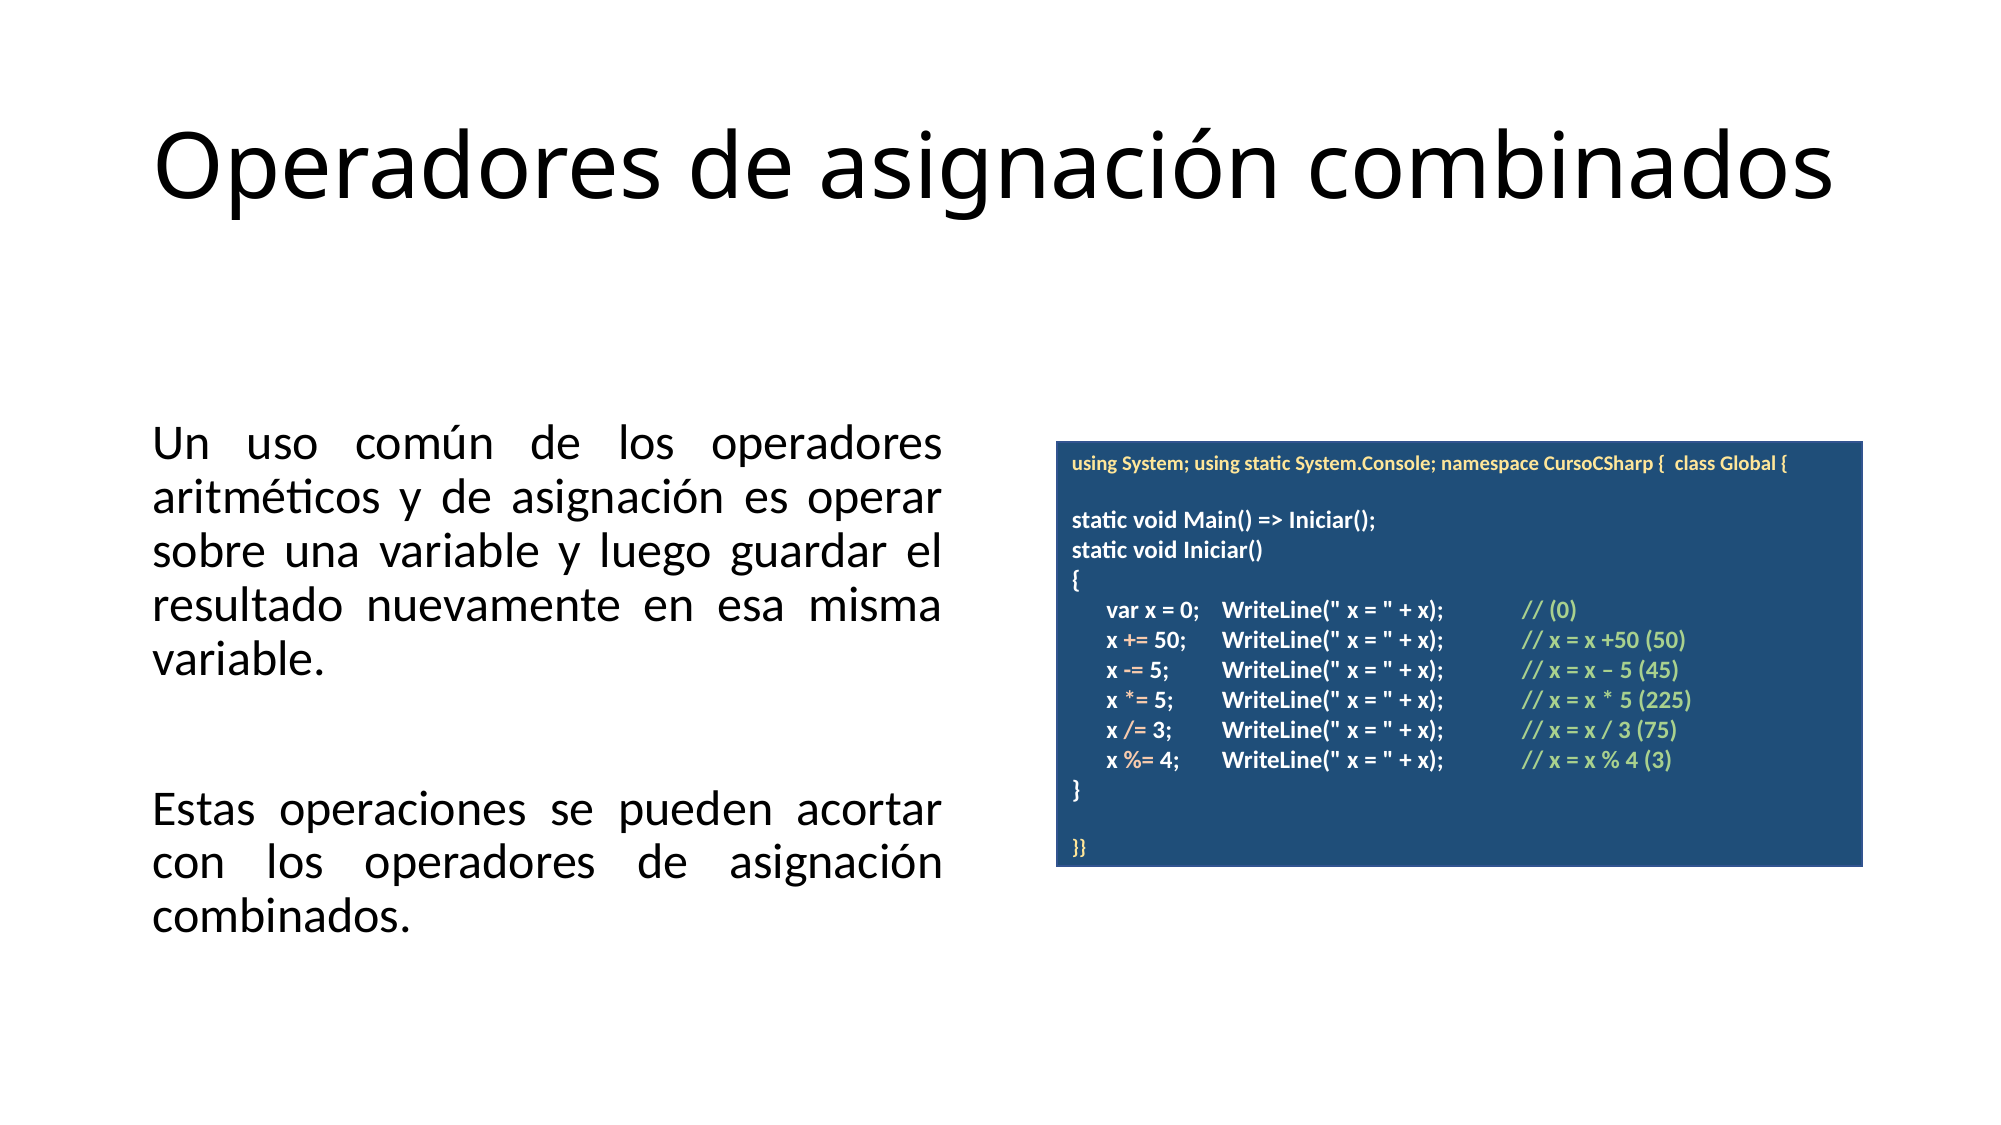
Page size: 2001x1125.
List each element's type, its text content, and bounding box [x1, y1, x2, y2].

title Operadores de asignación combinados [137, 59, 1863, 278]
list Un uso común de los operadores aritméticos y de asignación es operar sobre una variable y luego guardar el resultado nuevamente en esa misma variable. Estas operaciones se pueden acortar con los operadores de asignación combinados. [137, 318, 959, 1032]
text_box using System; using static System.Console; namespace CursoCSharp { class Global { static void Main() => Iniciar(); static void Iniciar() { var x = 0; WriteLine(" x = " + x); // (0) x += 50; WriteLine(" x = " + x); // x = x +50 (50) x -= 5; WriteLine(" x = " + x); // x = x – 5 (45) x *= 5; WriteLine(" x = " + x); // x = x * 5 (225) x /= 3; WriteLine(" x = " + x); // x = x / 3 (75) x %= 4; WriteLine(" x = " + x); // x = x % 4 (3) } }} [1056, 441, 1863, 867]
